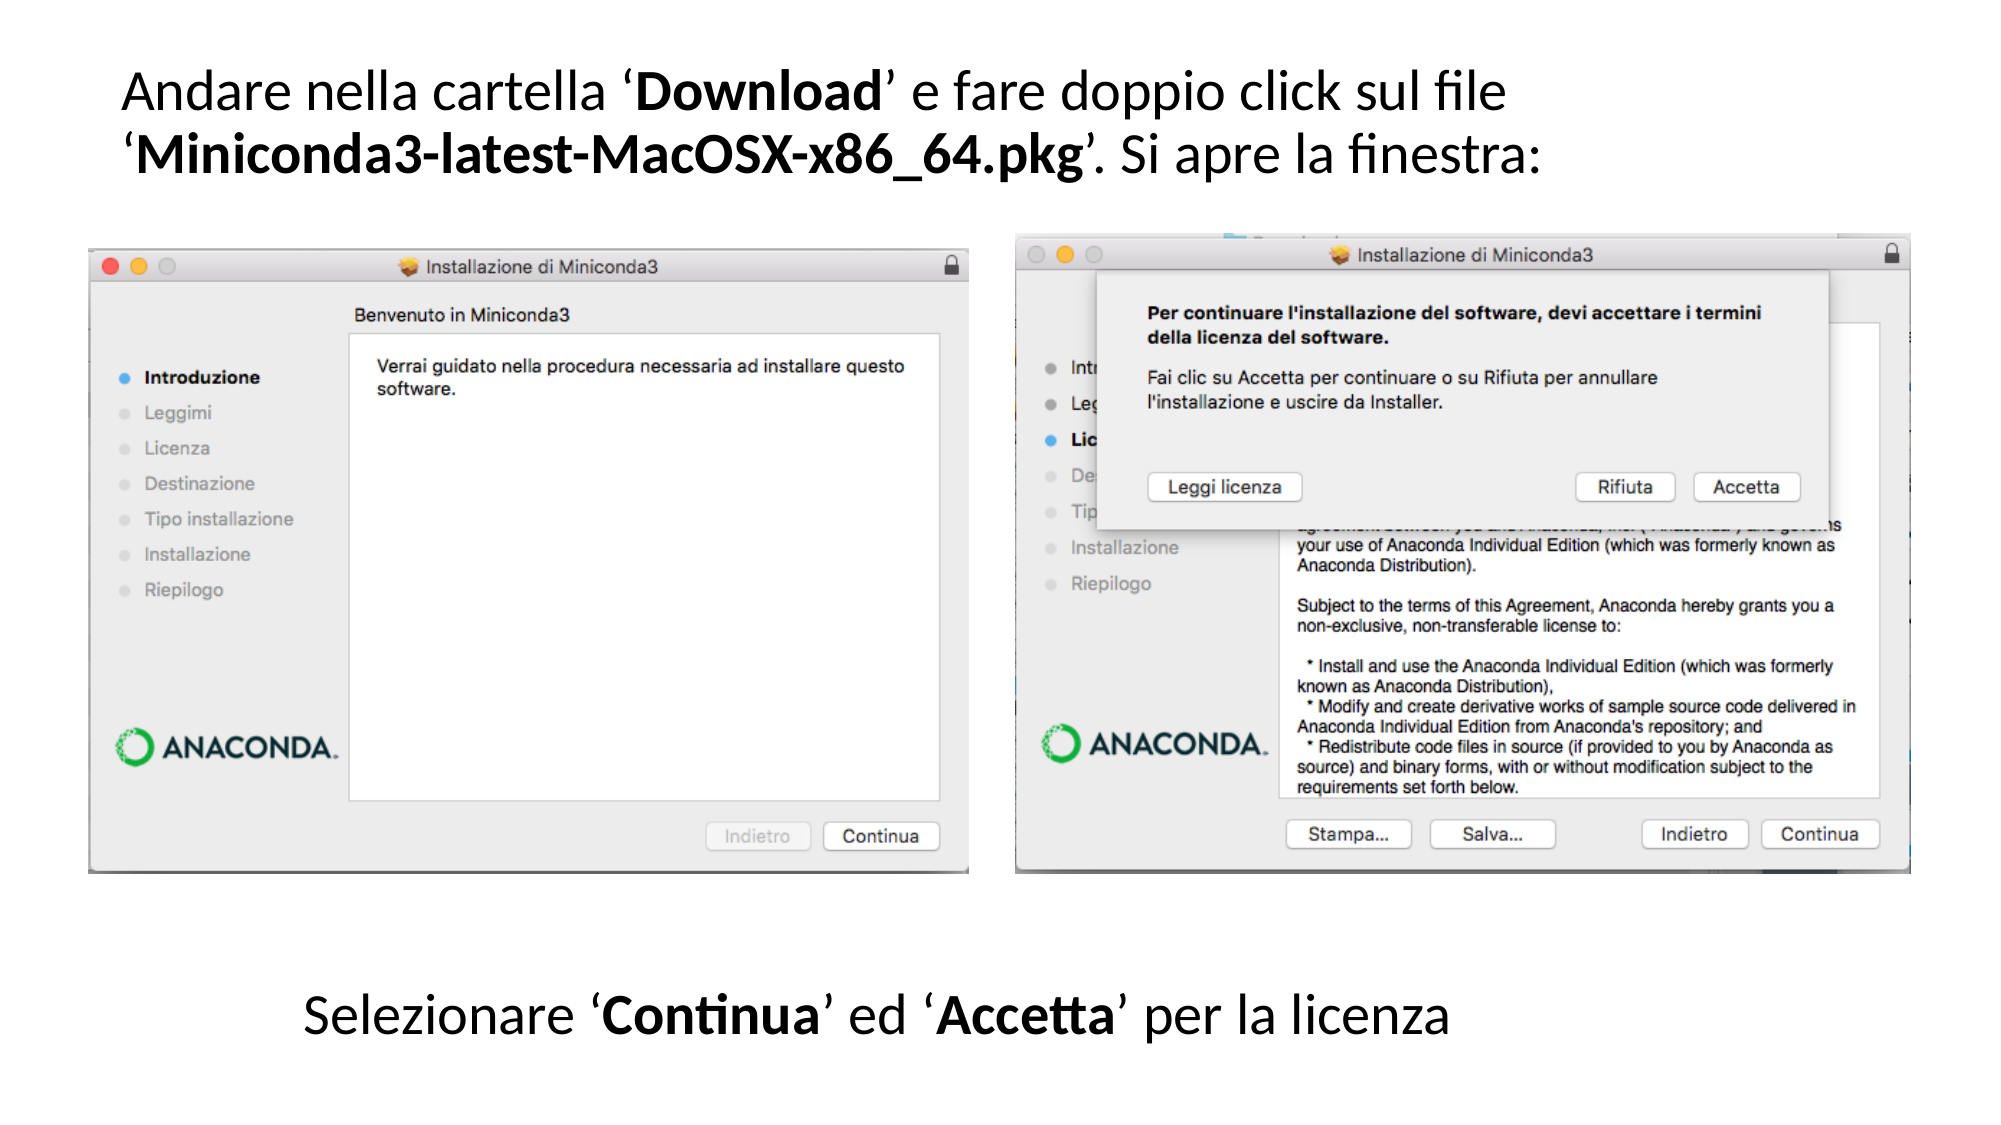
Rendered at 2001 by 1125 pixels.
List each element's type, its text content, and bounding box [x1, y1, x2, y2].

text_box Andare nella cartella ‘Download’ e fare doppio click sul file ‘Miniconda3-latest-MacOSX-x86_64.pkg’. Si apre la finestra: [106, 53, 1832, 225]
picture [1015, 233, 1912, 875]
picture [87, 248, 969, 875]
text_box Selezionare ‘Continua’ ed ‘Accetta’ per la licenza [289, 968, 1595, 1054]
